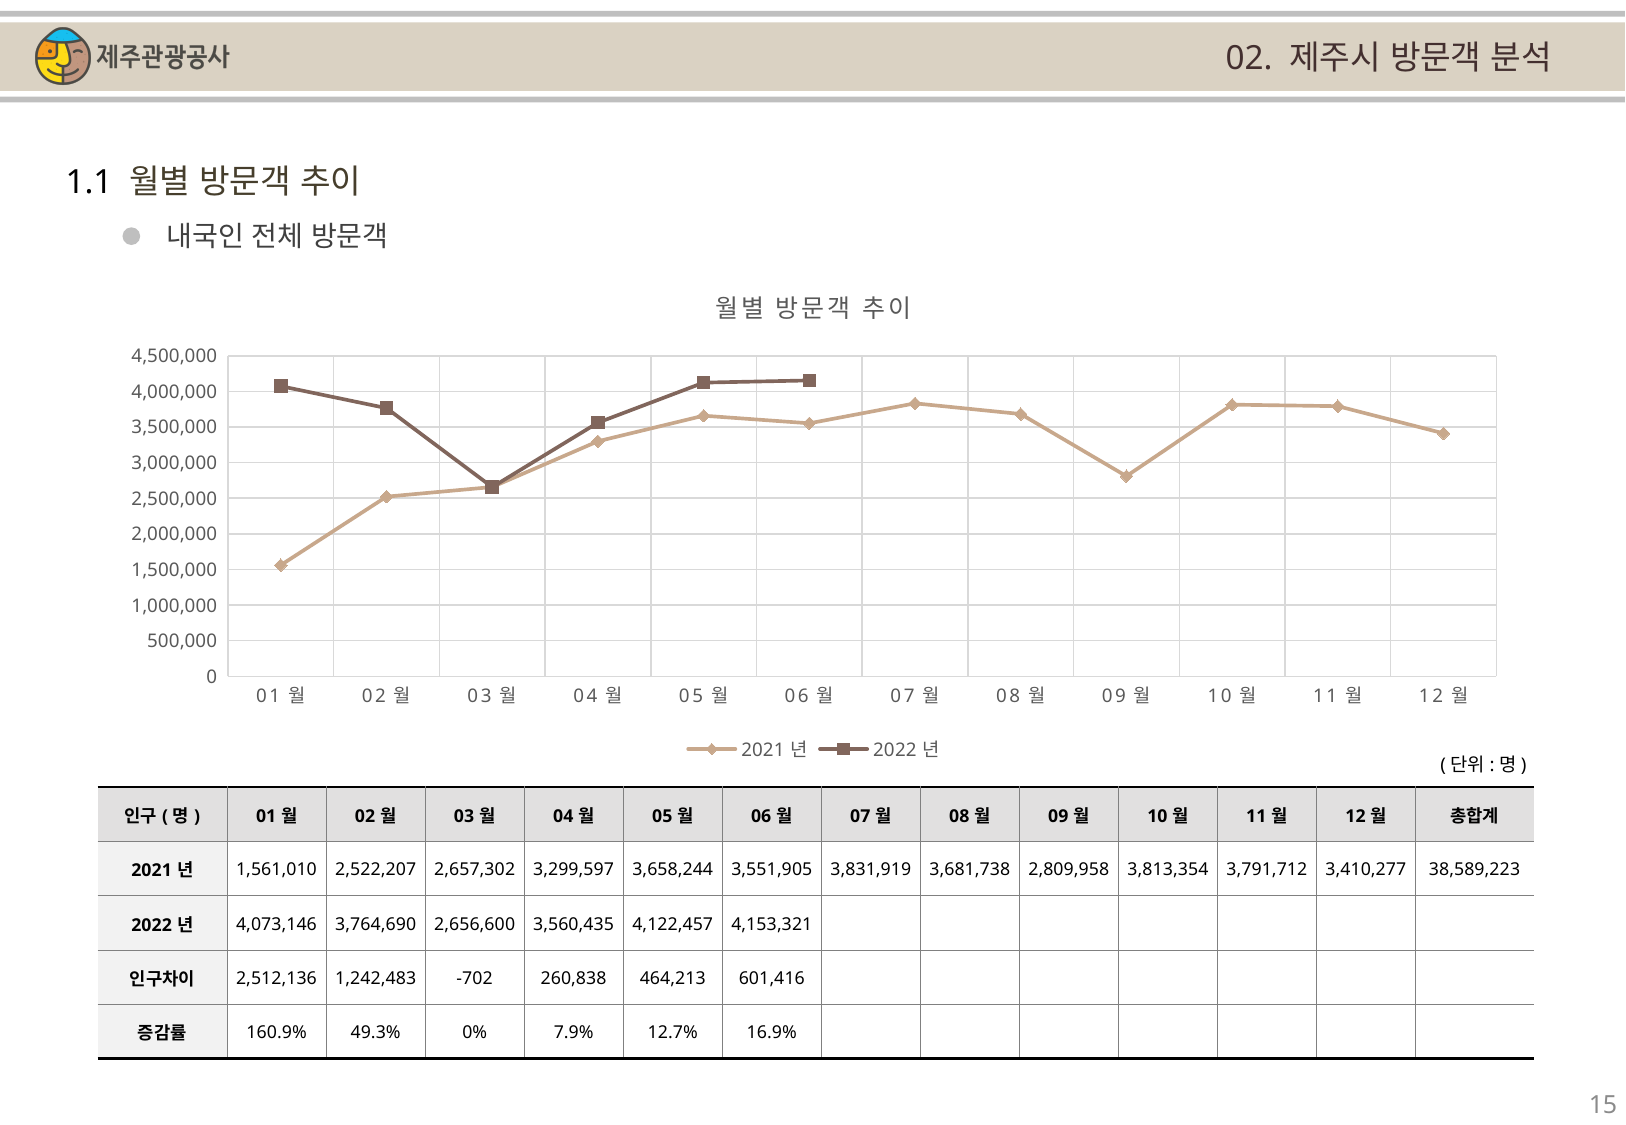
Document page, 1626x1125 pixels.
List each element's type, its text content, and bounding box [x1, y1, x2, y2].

table_cell [1416, 951, 1534, 1004]
table_cell 260,838 [525, 951, 623, 1004]
table_cell [1119, 1005, 1217, 1057]
table_cell 3,658,244 [624, 842, 722, 895]
table_cell 49.3% [327, 1005, 425, 1057]
table_cell 38,589,223 [1416, 842, 1534, 895]
text_box 내국인 전체 방문객 [151, 210, 404, 260]
text_box (단위:명) [1425, 745, 1542, 783]
chart [102, 261, 1525, 769]
table_cell 3,551,905 [723, 842, 821, 895]
table_cell 2022년 [98, 896, 227, 950]
table_cell [921, 951, 1019, 1004]
table_header 09월 [1020, 788, 1118, 841]
table_cell 4,153,321 [723, 896, 821, 950]
table_header 10월 [1119, 788, 1217, 841]
table_cell 12.7% [624, 1005, 722, 1057]
table_cell [921, 896, 1019, 950]
table_cell 3,764,690 [327, 896, 425, 950]
table_header 07월 [822, 788, 920, 841]
table_cell [822, 1005, 920, 1057]
table_cell [1317, 1005, 1415, 1057]
table_cell [1218, 1005, 1316, 1057]
table_cell 7.9% [525, 1005, 623, 1057]
table_header 05월 [624, 788, 722, 841]
table_cell 4,073,146 [228, 896, 326, 950]
table_cell [1119, 896, 1217, 950]
text_box 02. 제주시 방문객 분석 [1042, 28, 1595, 84]
table_cell 2,522,207 [327, 842, 425, 895]
table_header 03월 [426, 788, 524, 841]
table_cell 3,831,919 [822, 842, 920, 895]
table_cell [1317, 951, 1415, 1004]
table_cell 3,681,738 [921, 842, 1019, 895]
table_cell [1119, 951, 1217, 1004]
table_header 06월 [723, 788, 821, 841]
table_cell [822, 951, 920, 1004]
table_cell 601,416 [723, 951, 821, 1004]
text_box [121, 226, 141, 246]
table_header 11월 [1218, 788, 1316, 841]
table_cell 1,561,010 [228, 842, 326, 895]
table_cell 160.9% [228, 1005, 326, 1057]
table_header 인구(명) [98, 788, 227, 841]
table_cell [1020, 951, 1118, 1004]
table_cell [1020, 896, 1118, 950]
table_cell 1,242,483 [327, 951, 425, 1004]
table_cell [1416, 1005, 1534, 1057]
table_cell 0% [426, 1005, 524, 1057]
table_cell -702 [426, 951, 524, 1004]
table_cell 4,122,457 [624, 896, 722, 950]
table_cell 2021년 [98, 842, 227, 895]
table_cell 2,512,136 [228, 951, 326, 1004]
table_cell 3,410,277 [1317, 842, 1415, 895]
slide_number 15 [1251, 1063, 1618, 1123]
table_cell 인구차이 [98, 951, 227, 1004]
table_cell 3,560,435 [525, 896, 623, 950]
table_cell 증감률 [98, 1005, 227, 1057]
table_cell 464,213 [624, 951, 722, 1004]
table_cell [1218, 896, 1316, 950]
table_cell 3,813,354 [1119, 842, 1217, 895]
table_cell 3,791,712 [1218, 842, 1316, 895]
table_cell [1218, 951, 1316, 1004]
table_cell 2,656,600 [426, 896, 524, 950]
table_header 01월 [228, 788, 326, 841]
table_header 12월 [1317, 788, 1415, 841]
table_cell 3,299,597 [525, 842, 623, 895]
text_box 1.1 월별 방문객 추이 [50, 152, 1144, 208]
table_header 총합계 [1416, 788, 1534, 841]
table_cell [1020, 1005, 1118, 1057]
table_header 02월 [327, 788, 425, 841]
table_cell [1317, 896, 1415, 950]
table_cell [921, 1005, 1019, 1057]
table_header 04월 [525, 788, 623, 841]
table_cell 2,809,958 [1020, 842, 1118, 895]
table_cell [822, 896, 920, 950]
table_cell 16.9% [723, 1005, 821, 1057]
picture [31, 26, 232, 87]
table_header 08월 [921, 788, 1019, 841]
table_cell 2,657,302 [426, 842, 524, 895]
table_cell [1416, 896, 1534, 950]
